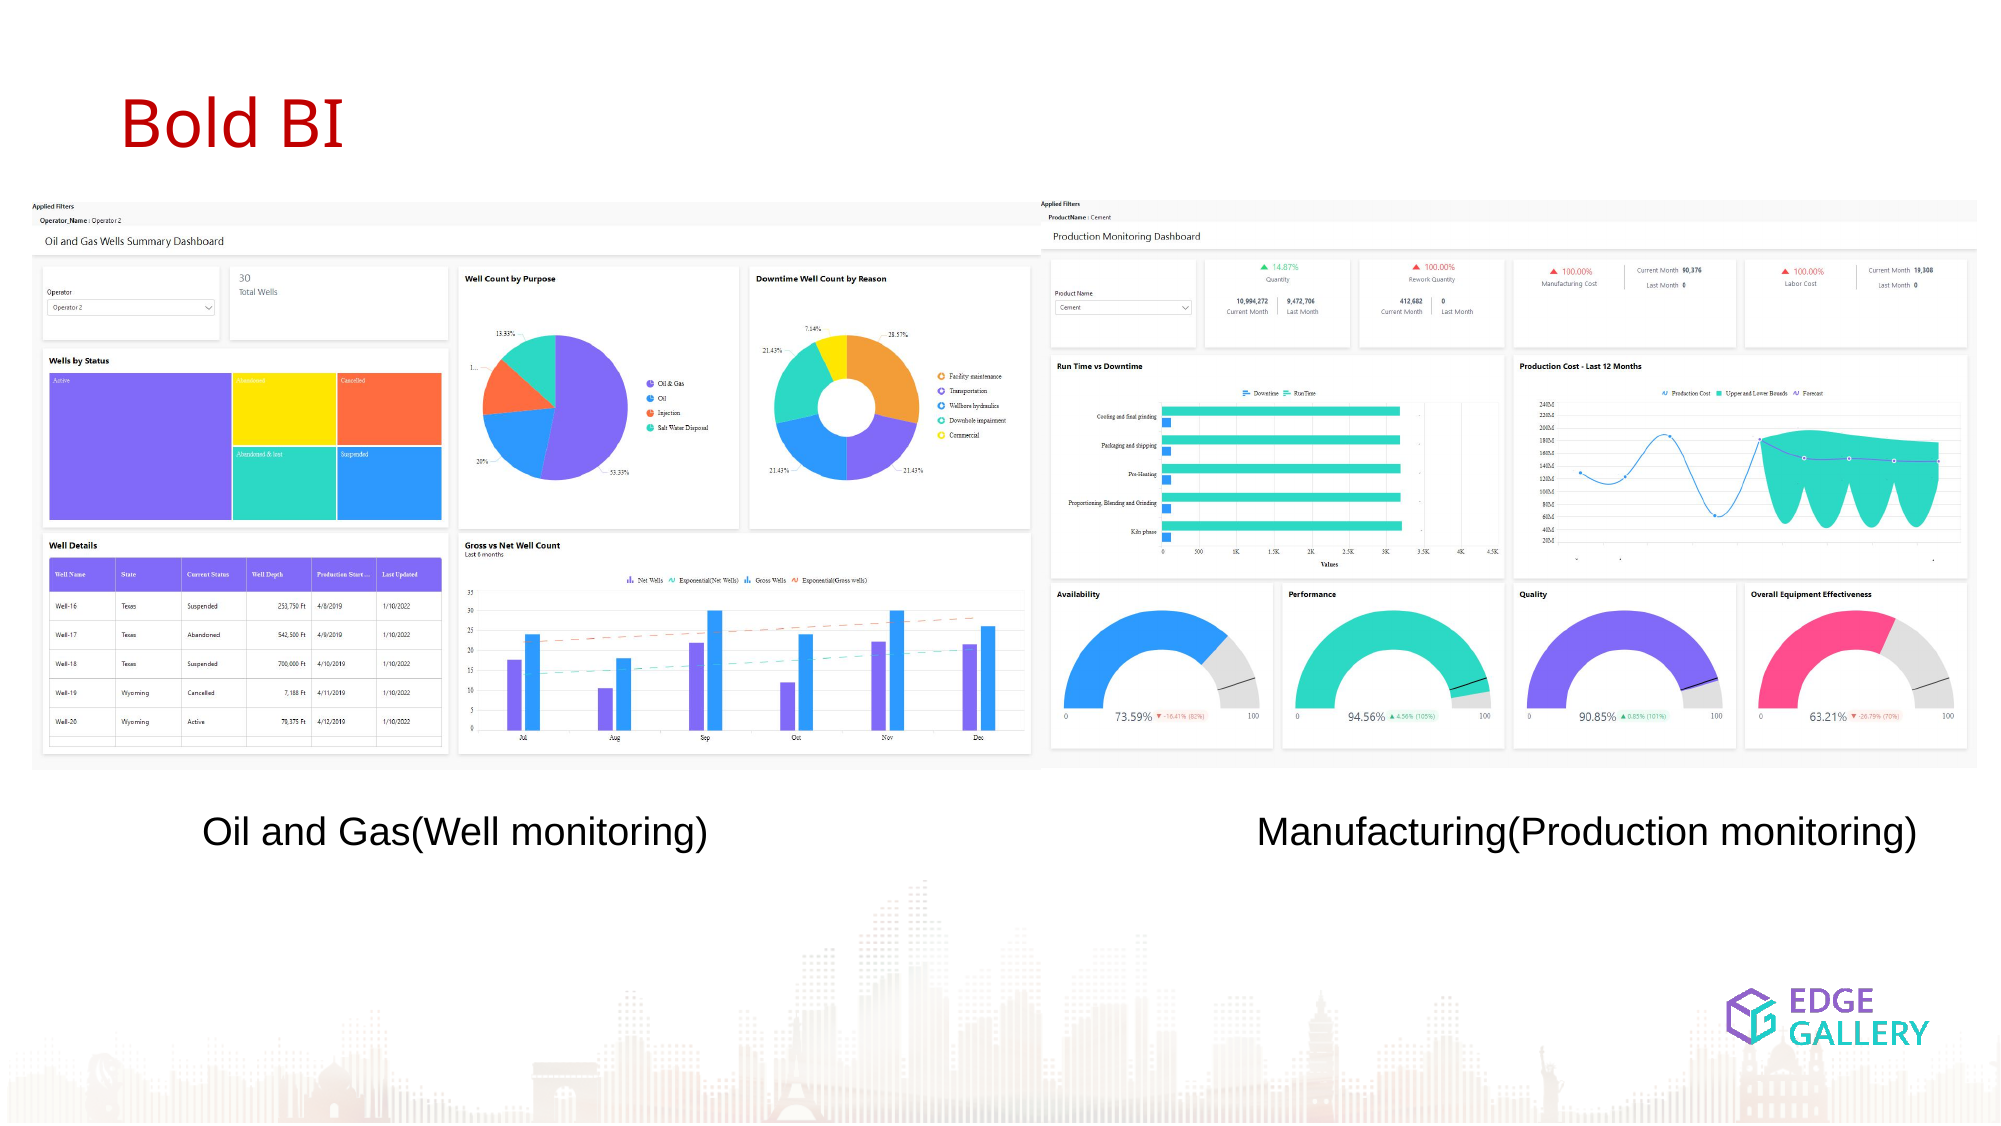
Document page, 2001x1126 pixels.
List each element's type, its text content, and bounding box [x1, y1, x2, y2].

text_box Oil and Gas(Well monitoring) [187, 790, 887, 868]
picture [7, 880, 2001, 1123]
subtitle Bold BI [119, 74, 1882, 163]
picture [31, 200, 1977, 770]
text_box Manufacturing(Production monitoring) [1241, 790, 1941, 868]
